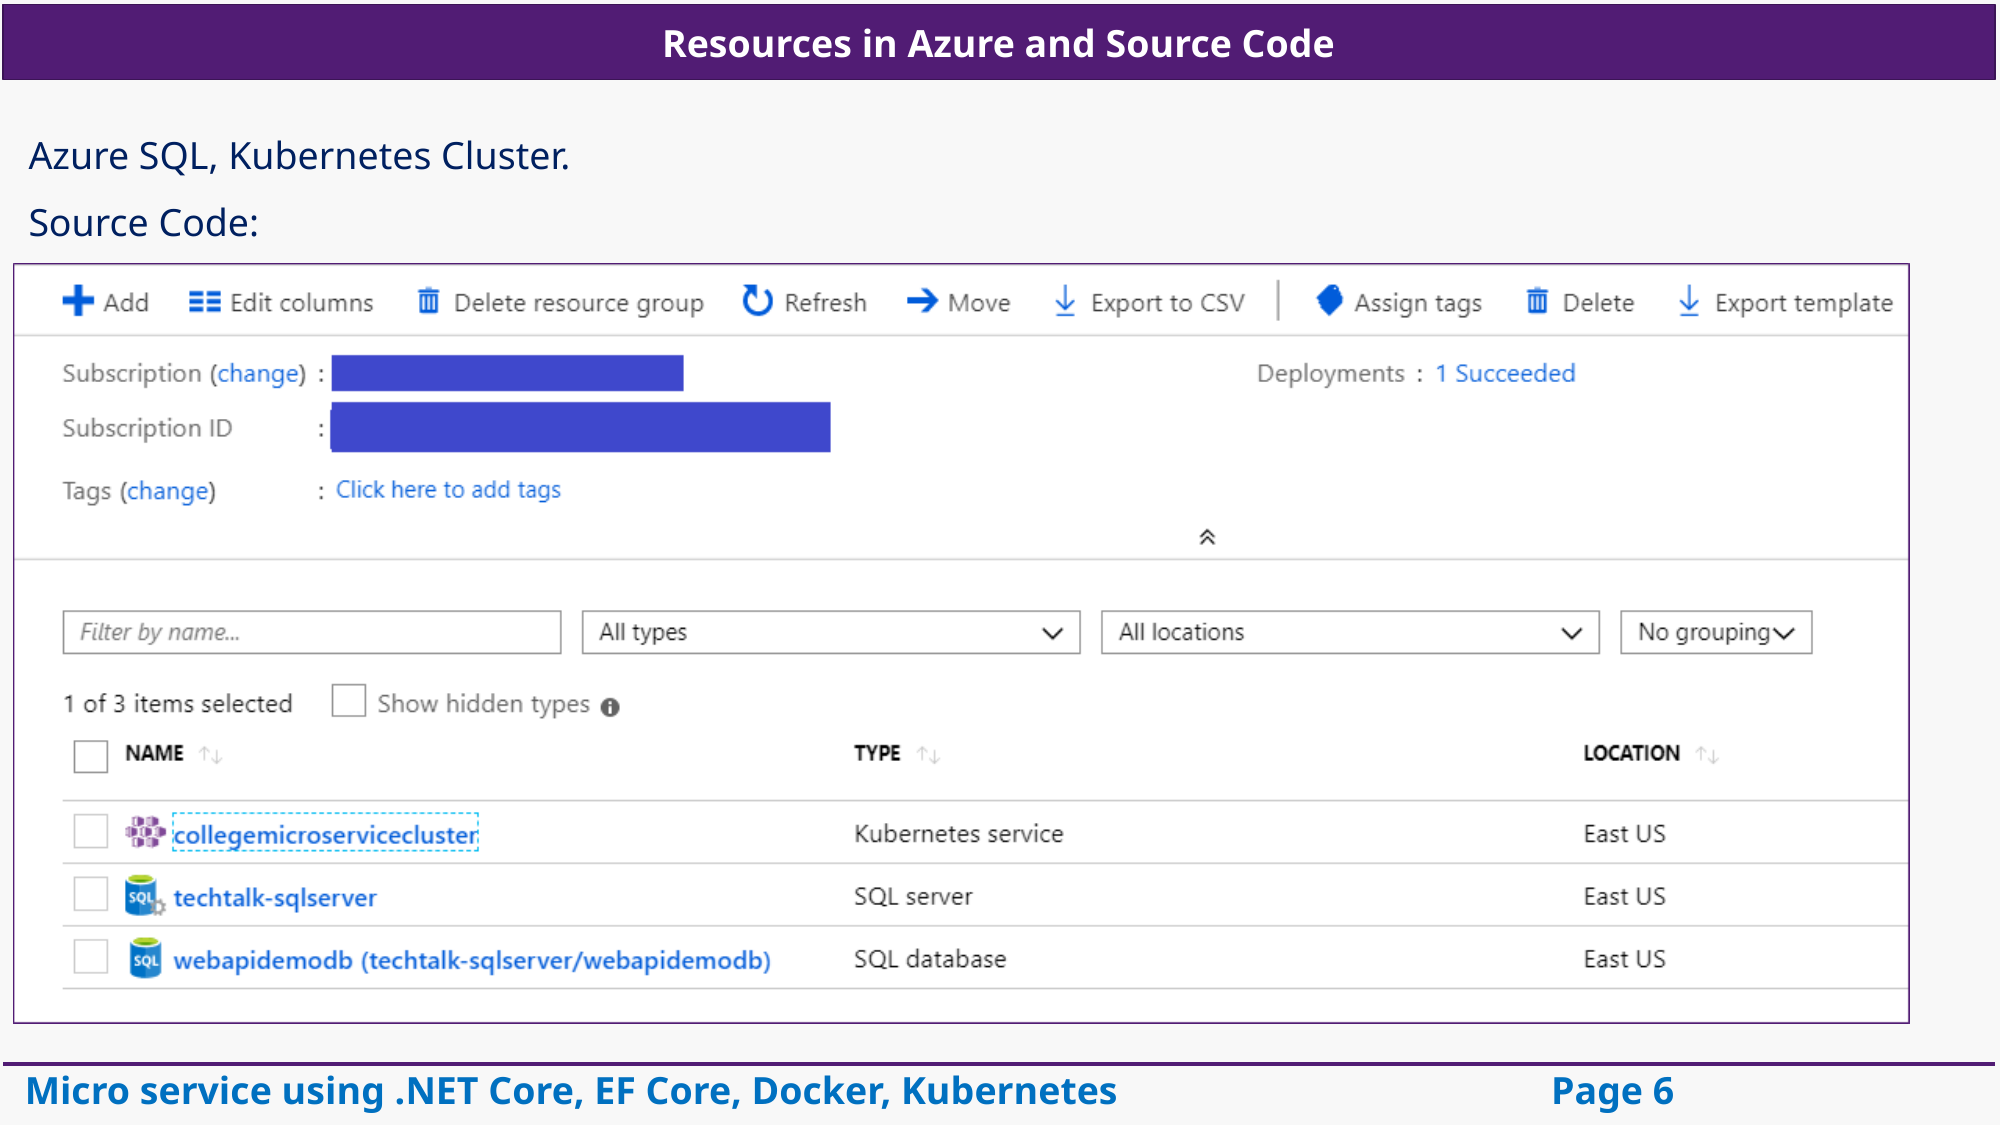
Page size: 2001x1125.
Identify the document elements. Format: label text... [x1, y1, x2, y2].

text_box Azure SQL, Kubernetes Cluster. Source Code: https://github.com/vishipayyallore/speaker_series_csharp_dotnetcode/tree/master/28Sep2019/College.Services [13, 101, 1978, 320]
footer Micro service using .NET Core, EF Core, Docker, Kubernetes [10, 1065, 1301, 1120]
slide_number Page 6 [1536, 1059, 1987, 1063]
picture [13, 263, 1910, 1024]
slide_number Page 6 [1536, 1065, 1987, 1120]
text_box Resources in Azure and Source Code [2, 4, 1996, 80]
footer Micro service using .NET Core, EF Core, Docker, Kubernetes [10, 1059, 1301, 1063]
